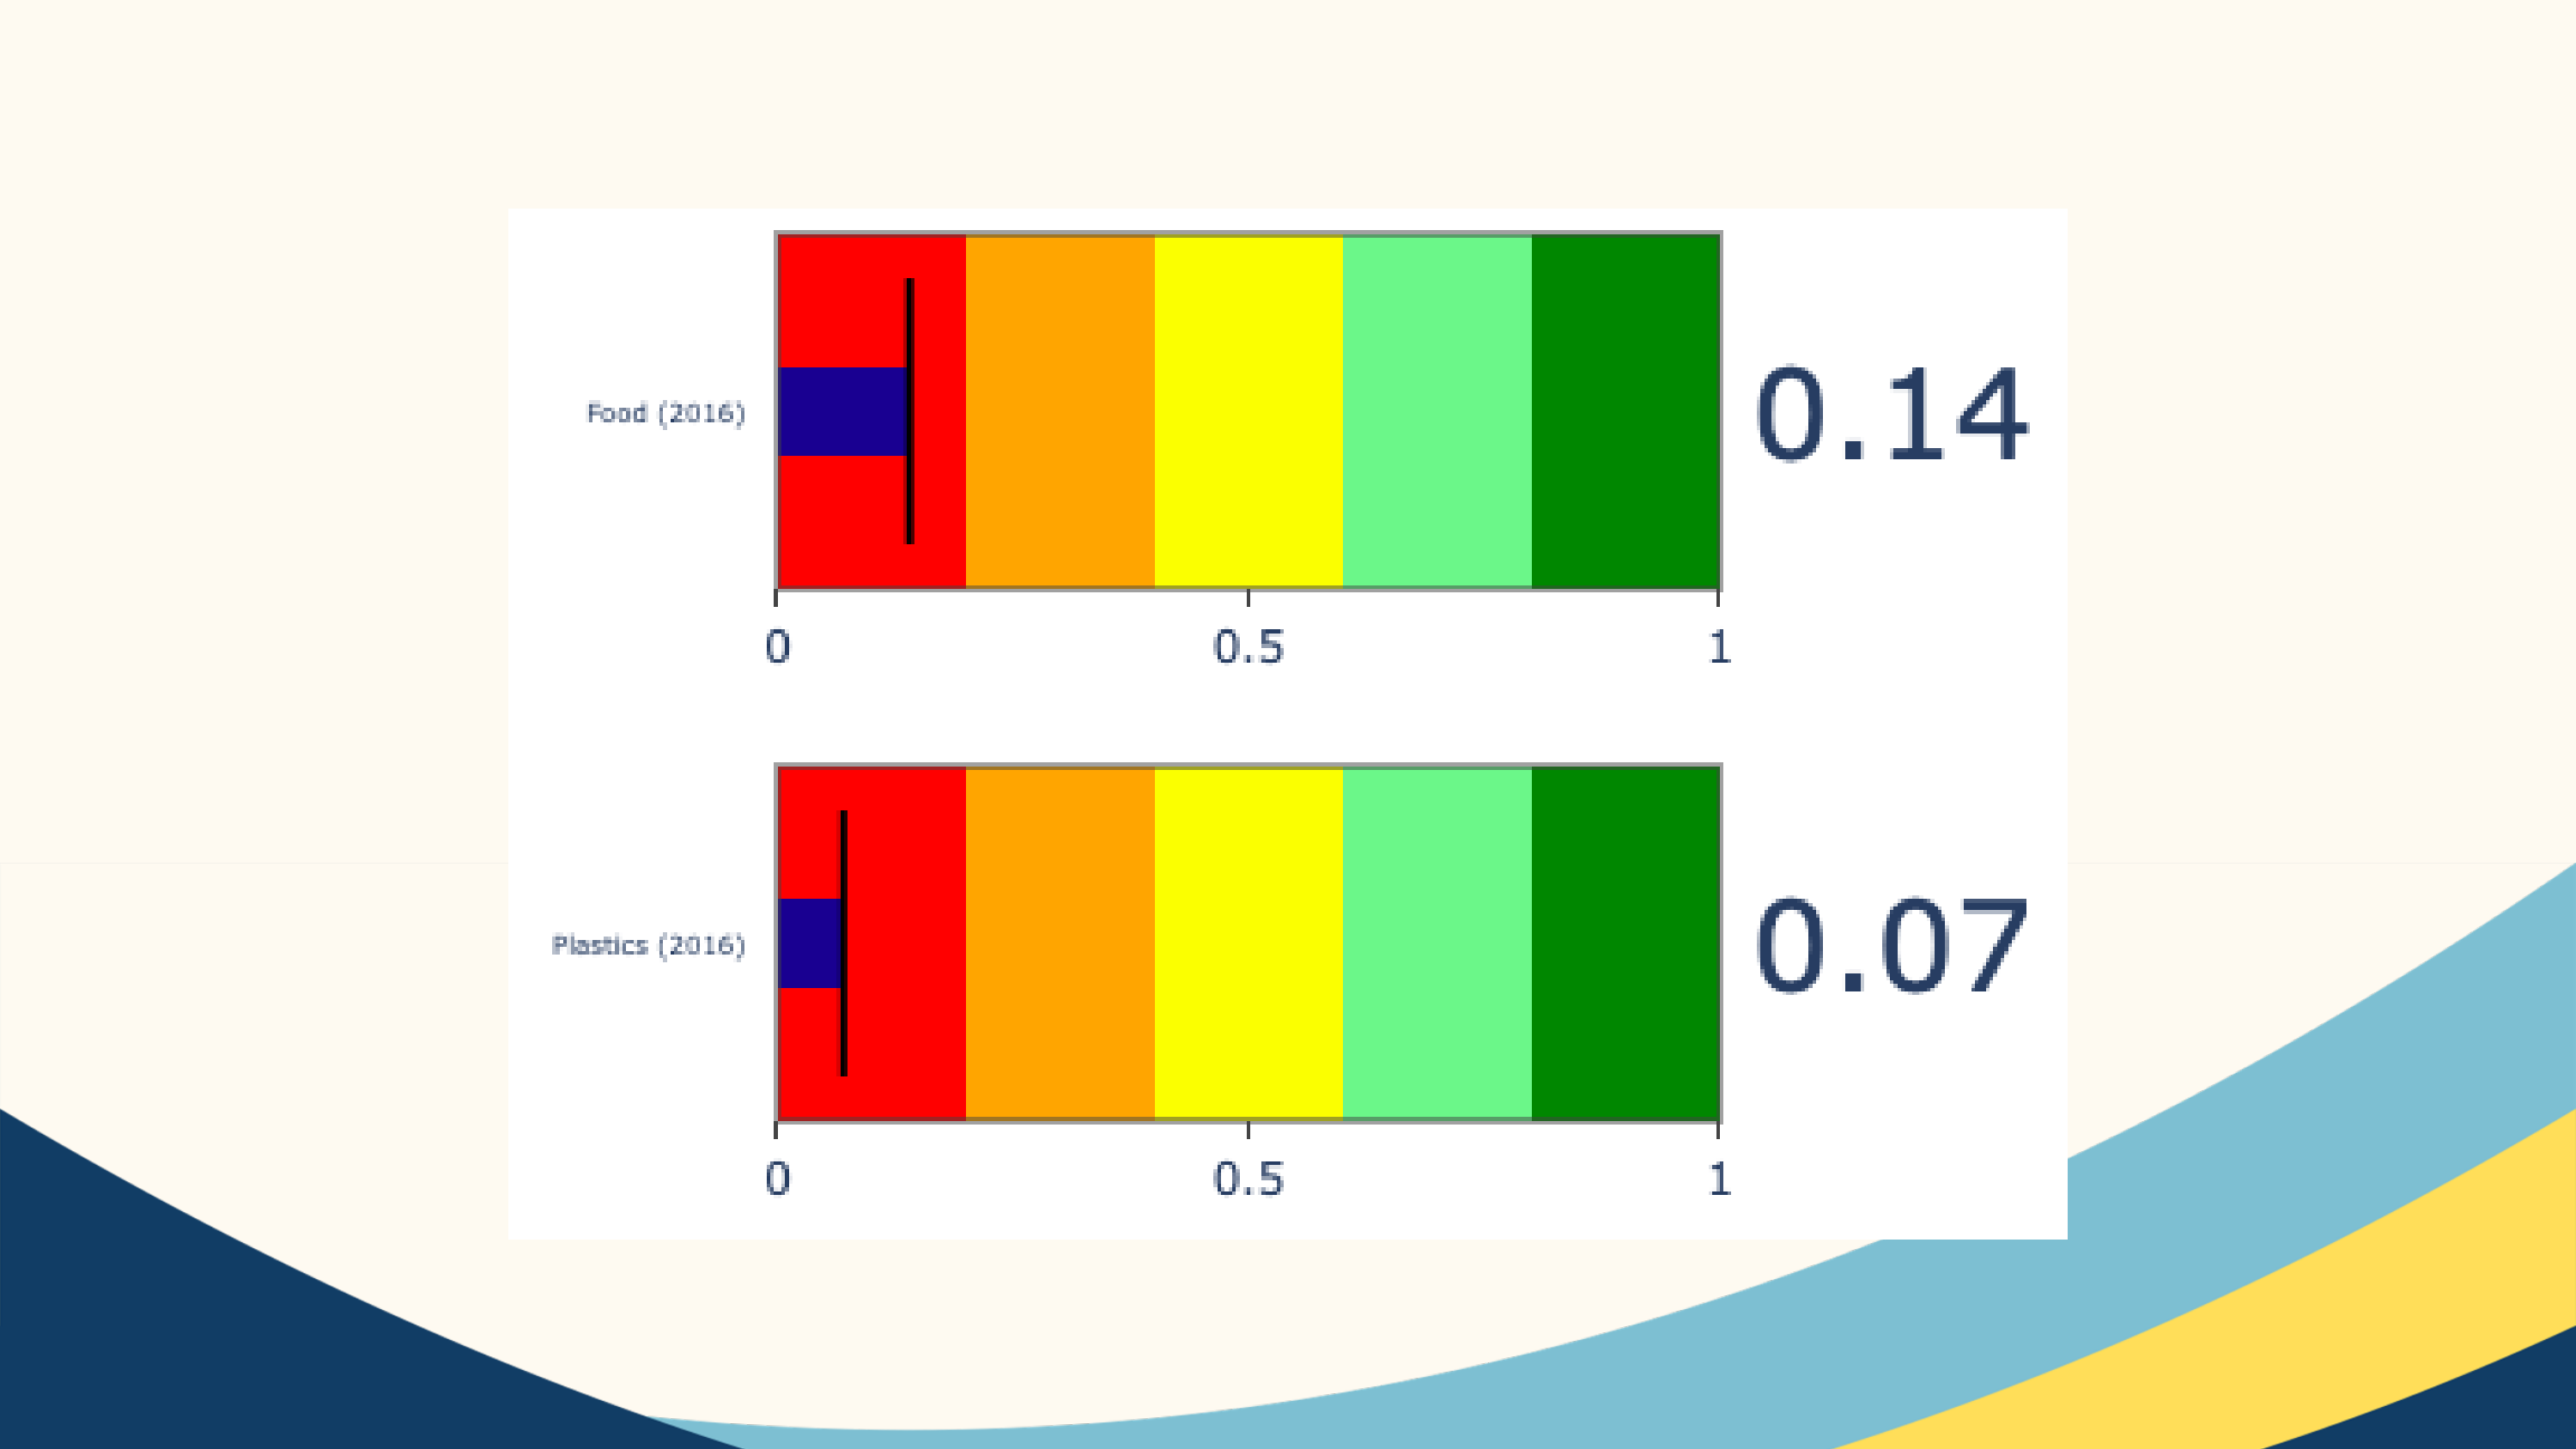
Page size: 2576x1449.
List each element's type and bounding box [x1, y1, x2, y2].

picture [508, 209, 2068, 1240]
text_box [0, 863, 2576, 1449]
